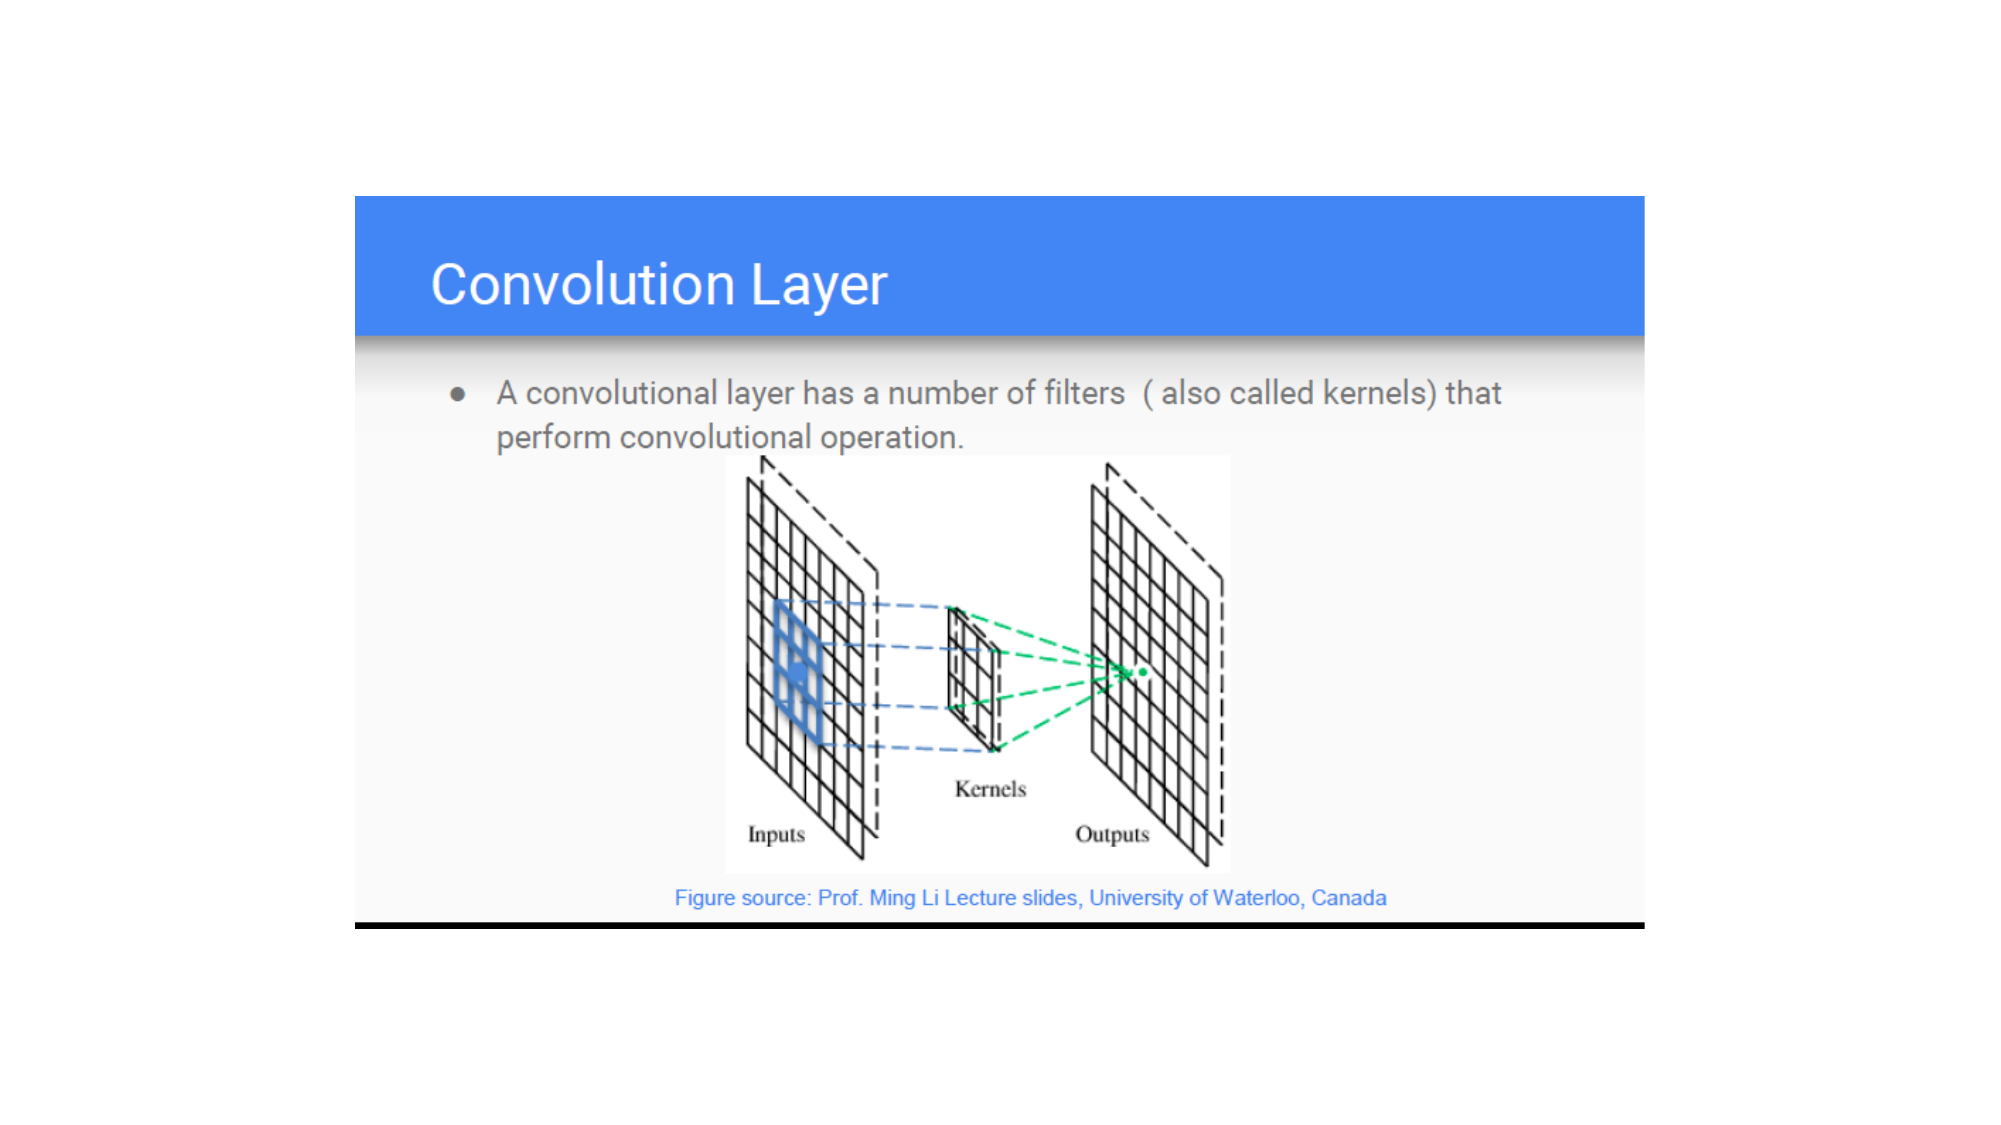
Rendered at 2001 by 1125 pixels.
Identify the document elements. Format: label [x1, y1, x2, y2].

picture [355, 195, 1645, 930]
